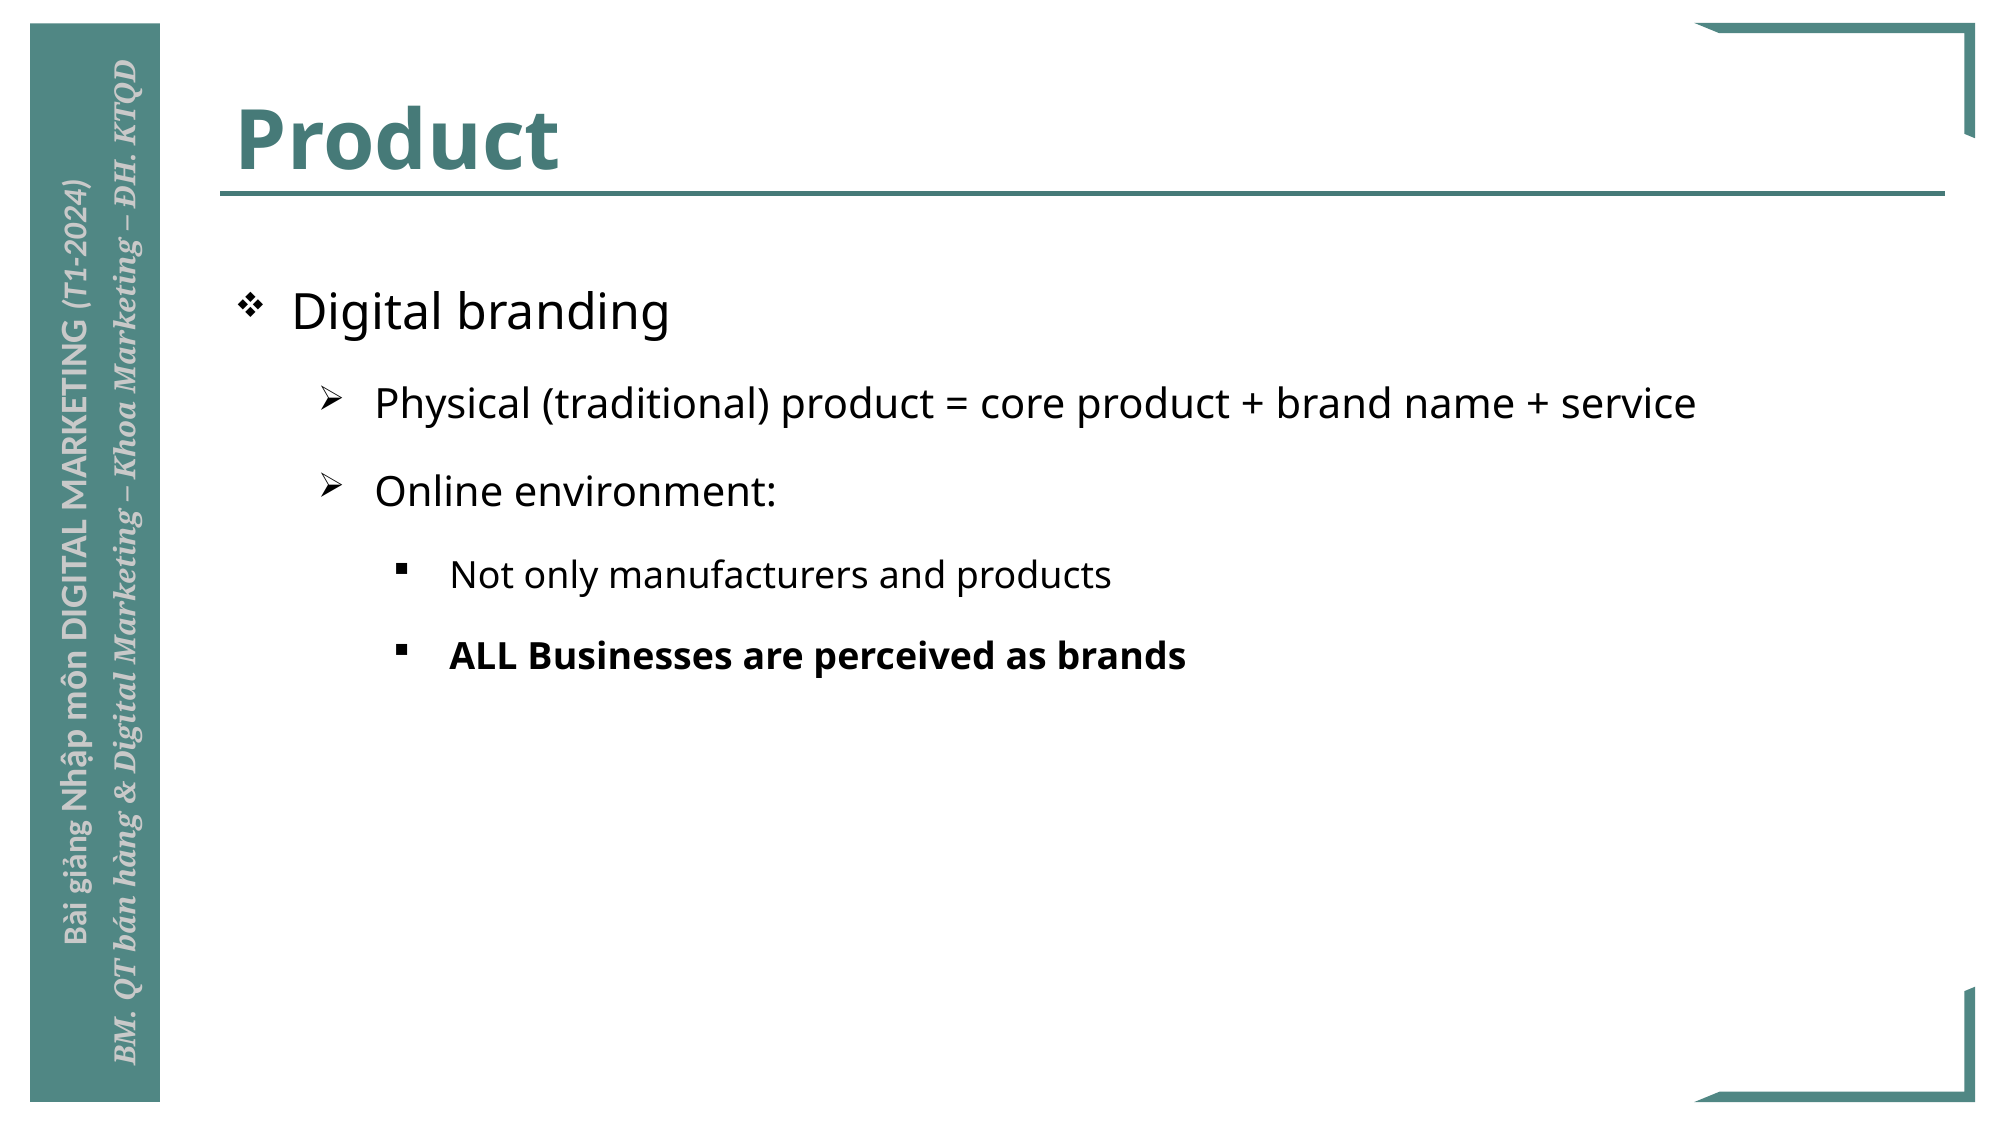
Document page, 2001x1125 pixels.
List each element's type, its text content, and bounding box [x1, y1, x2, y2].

list Digital branding Physical (traditional) product = core product + brand name + service Online environment: Not only manufacturers and products ALL Businesses are perceived as brands [220, 260, 1946, 1070]
title Product [220, 55, 1946, 229]
